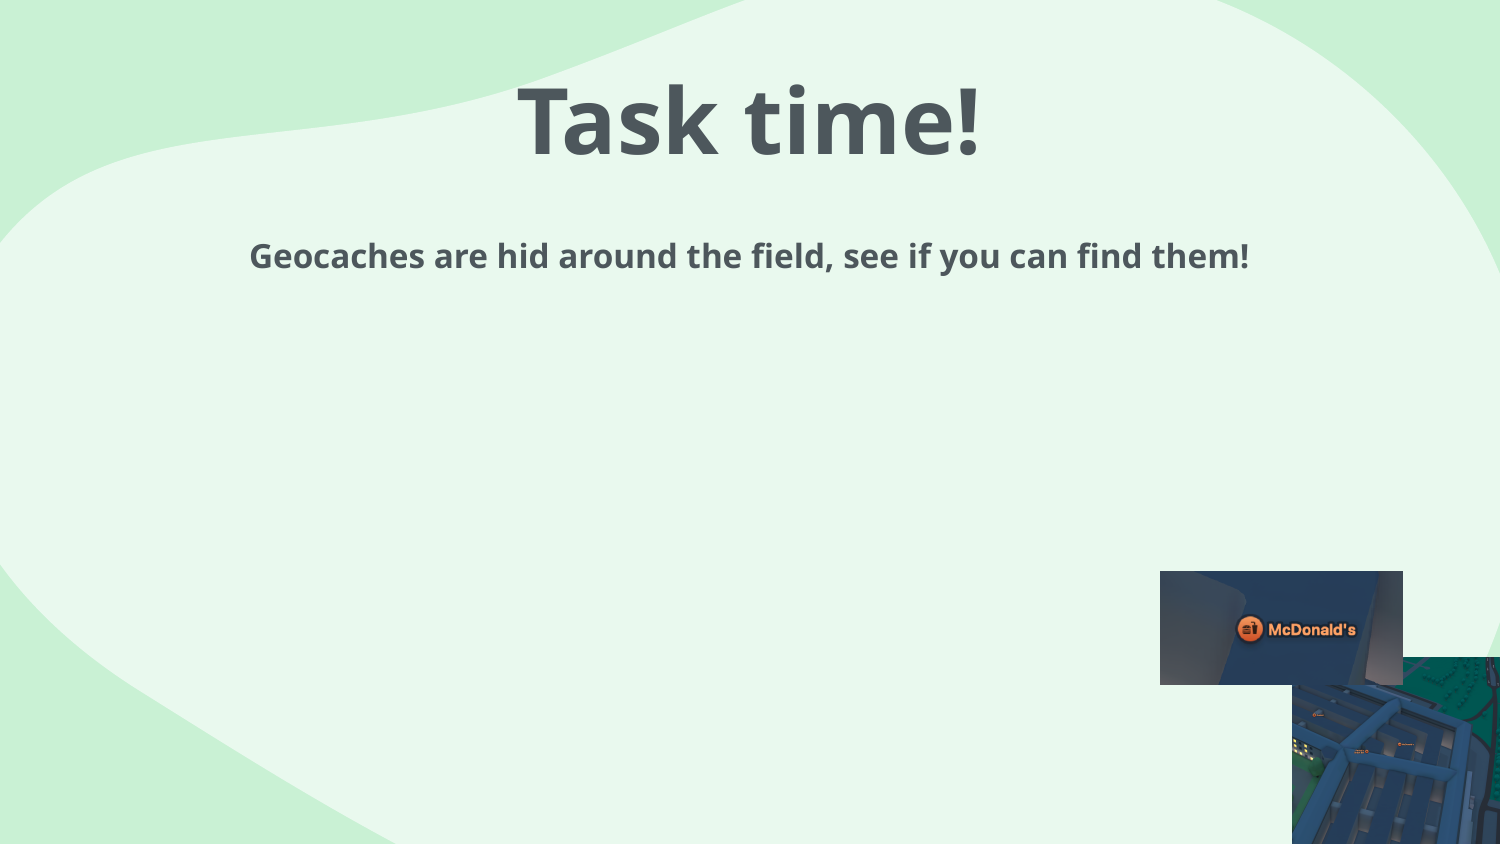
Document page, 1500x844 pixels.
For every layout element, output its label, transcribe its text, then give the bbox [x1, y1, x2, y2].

picture [1159, 571, 1500, 844]
title Task time! [0, 15, 1499, 117]
text_box Geocaches are hid around the field, see if you can find them! [0, 117, 1500, 290]
